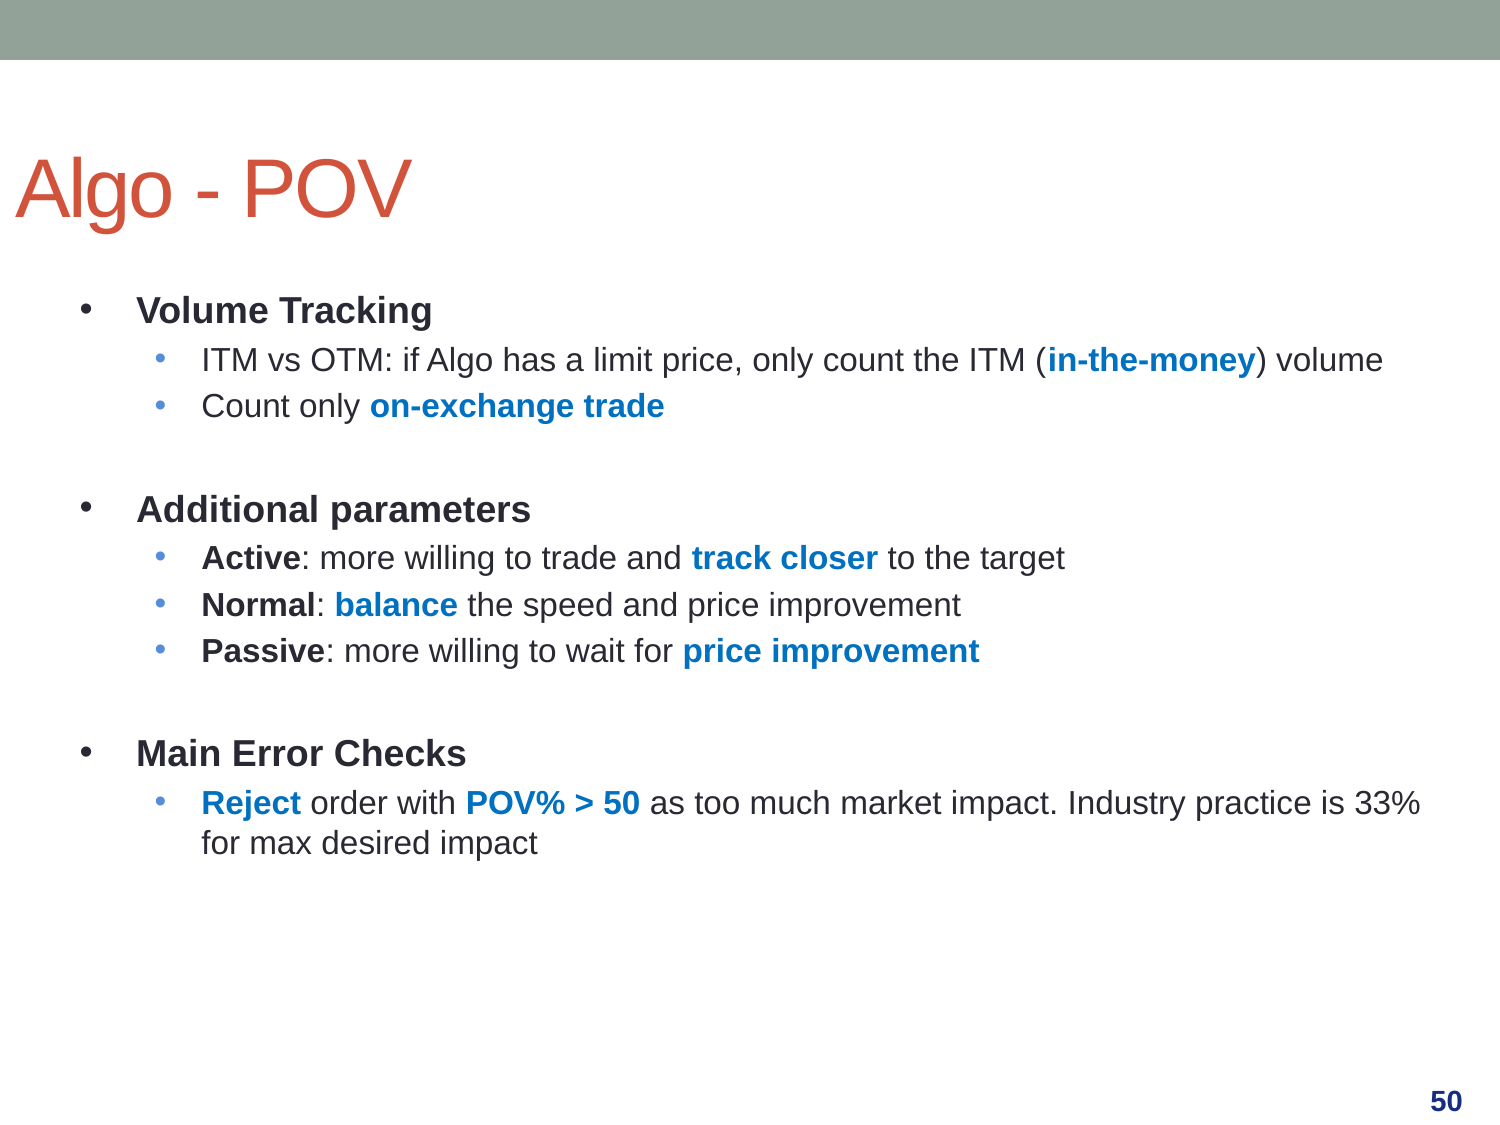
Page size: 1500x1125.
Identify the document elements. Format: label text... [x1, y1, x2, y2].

text_box Volume Tracking ITM vs OTM: if Algo has a limit price, only count the ITM (in-the-money) volume Count only on-exchange trade Additional parameters Active: more willing to trade and track closer to the target Normal: balance the speed and price improvement Passive: more willing to wait for price improvement Main Error Checks Reject order with POV% > 50 as too much market impact. Industry practice is 33% for max desired impact [64, 278, 1483, 1000]
title Algo - POV [0, 101, 1325, 266]
slide_number 50 [1415, 1070, 1499, 1125]
